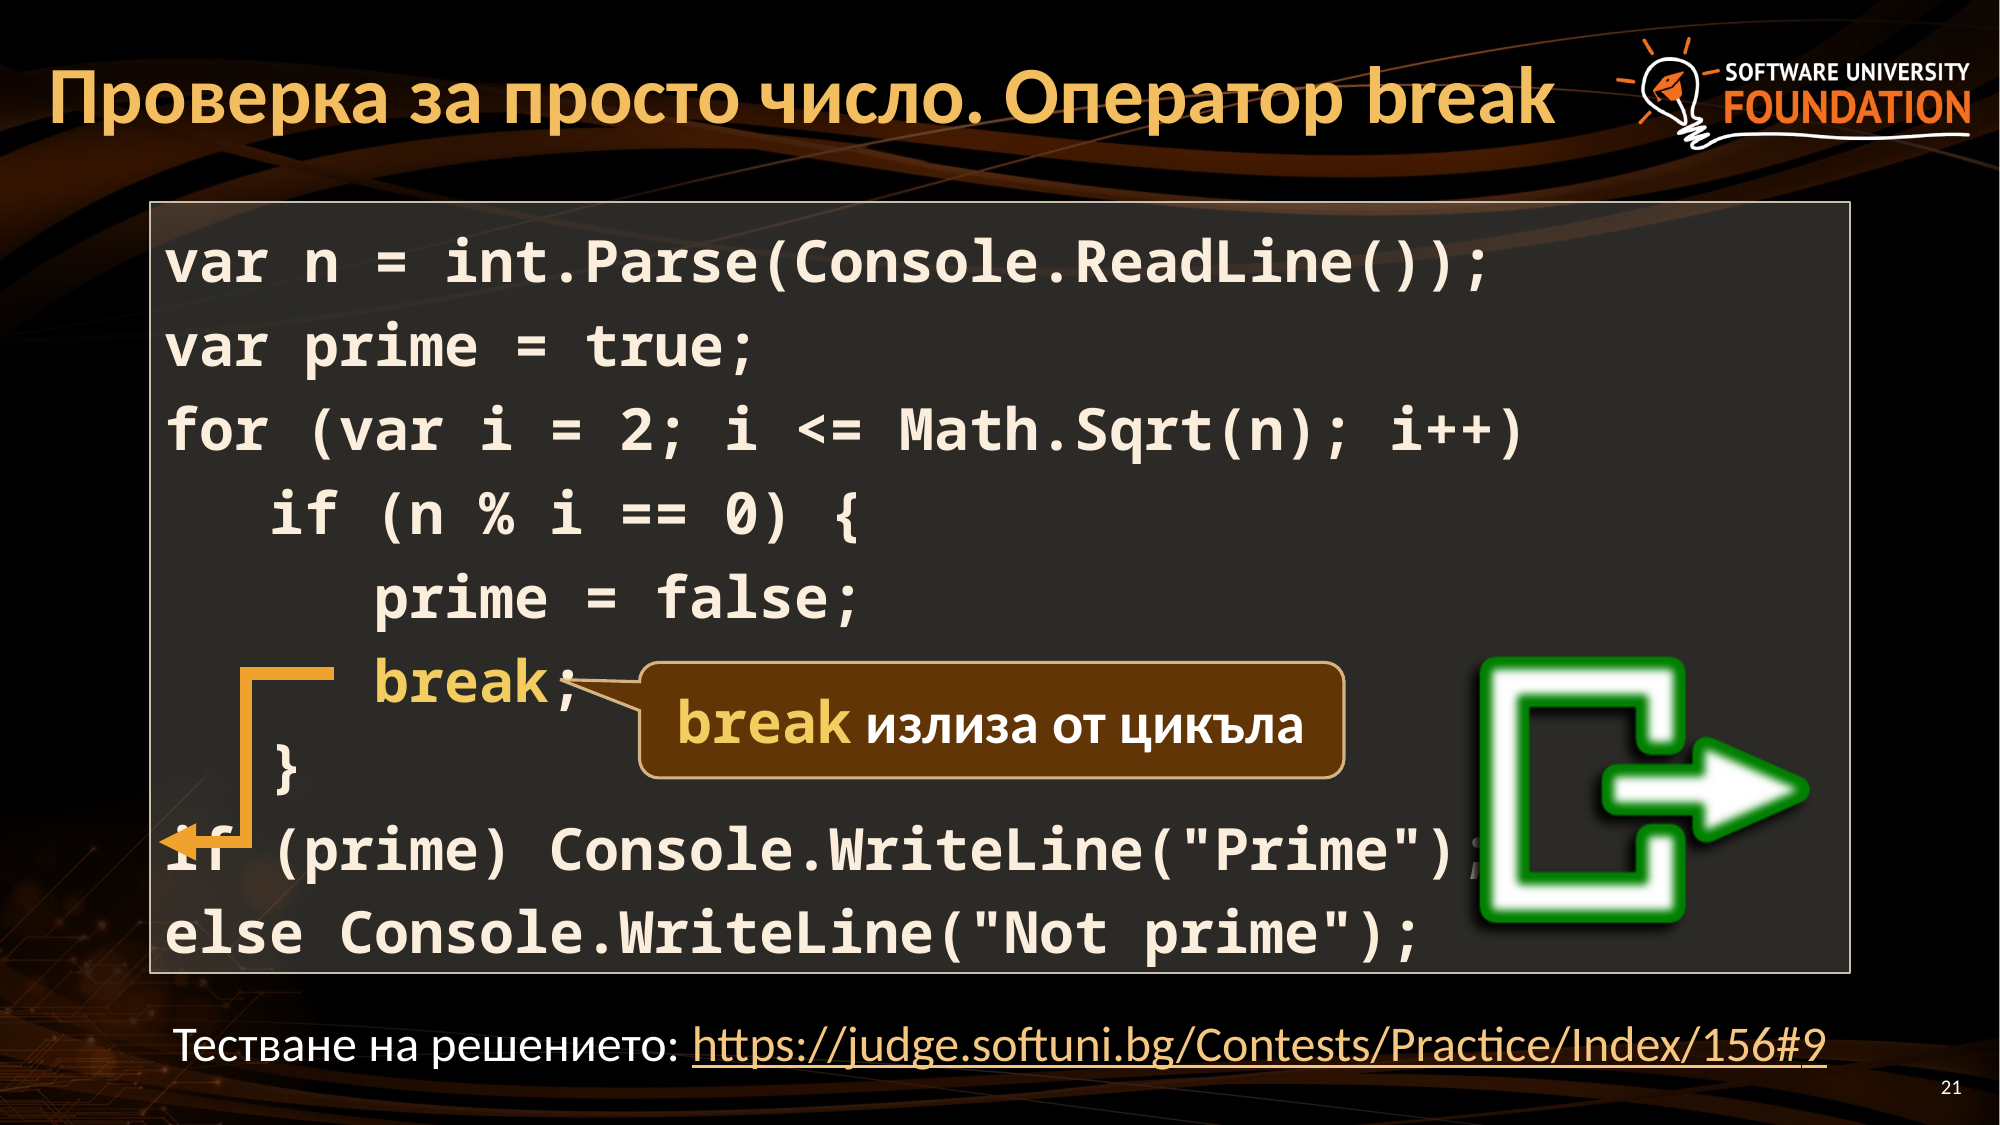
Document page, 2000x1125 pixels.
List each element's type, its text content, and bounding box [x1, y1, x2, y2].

picture [0, 0, 2000, 1125]
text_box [158, 673, 334, 842]
text_box break излиза от цикъла [559, 661, 1346, 779]
text_box Тестване на решението: https://judge.softuni.bg/Contests/Practice/Index/156#9 [124, 1004, 1875, 1080]
slide_number 21 [1897, 1070, 1968, 1103]
title Проверка за просто число. Оператор break [30, 6, 1602, 189]
text_box var n = int.Parse(Console.ReadLine()); var prime = true; for (var i = 2; i <= Math.Sqrt(n); i++) if (n % i == 0) { prime = false; break; } if (prime) Console.WriteLine("Prime"); else Console.WriteLine("Not prime"); [149, 202, 1851, 973]
